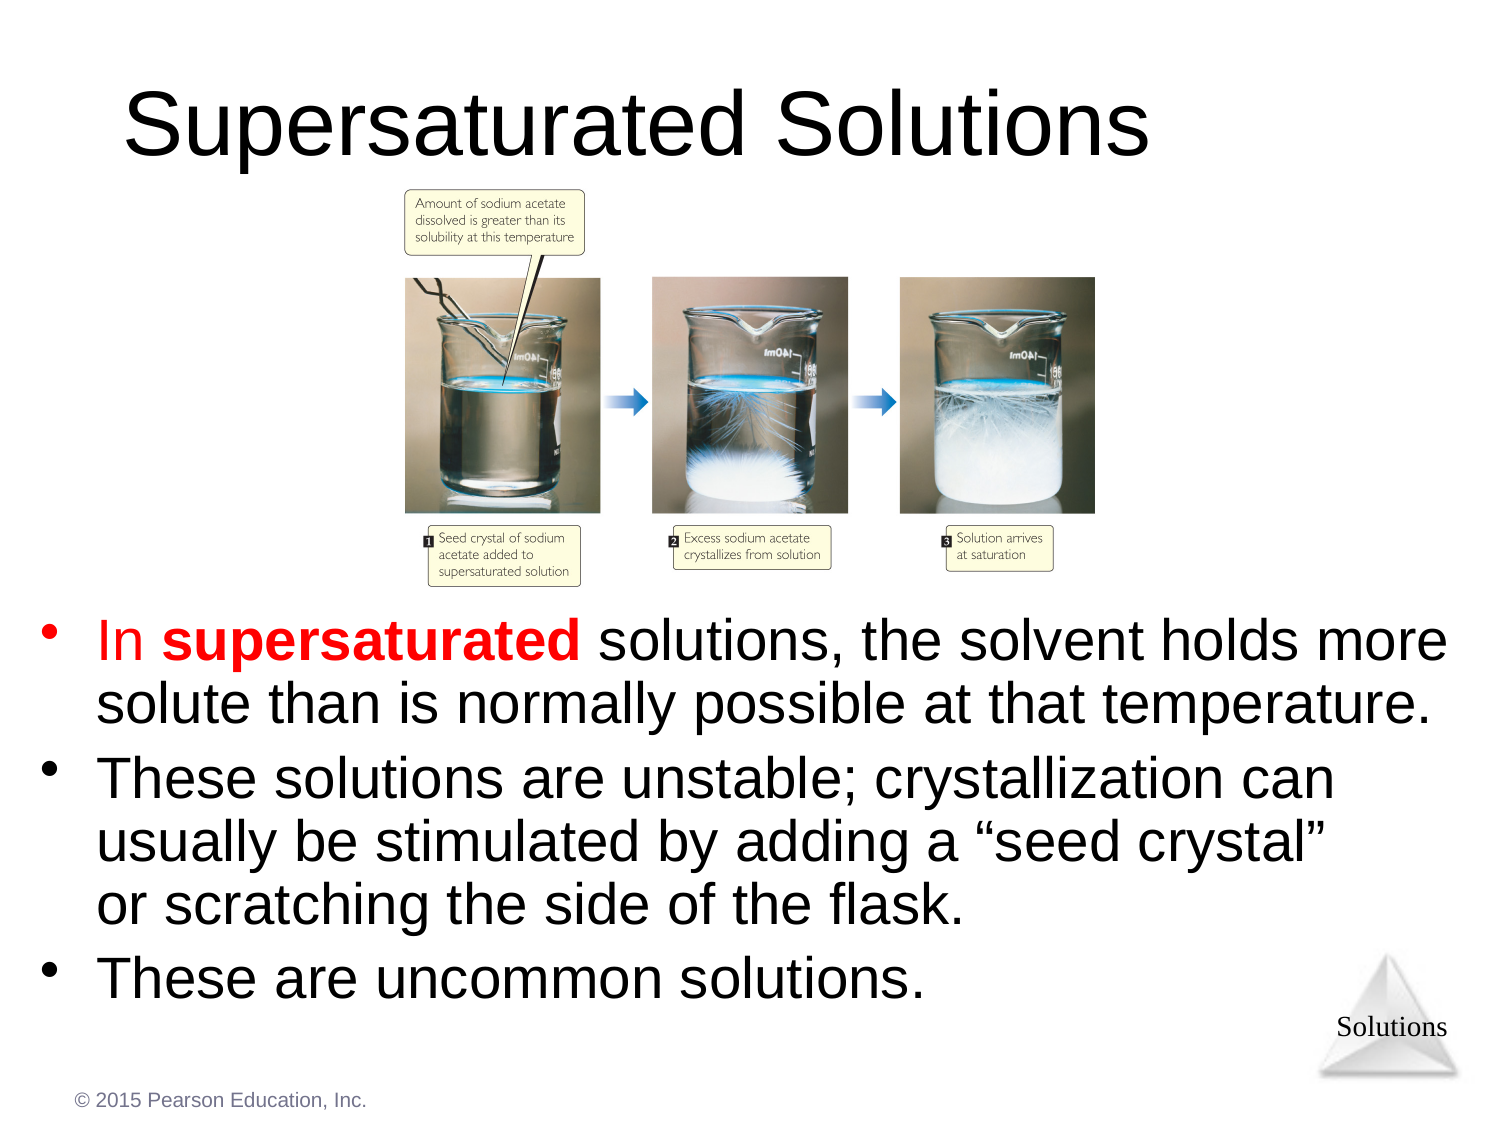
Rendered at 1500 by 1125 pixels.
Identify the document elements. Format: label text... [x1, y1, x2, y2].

title Supersaturated Solutions [0, 24, 1275, 213]
list In supersaturated solutions, the solvent holds more solute than is normally possible at that temperature. These solutions are unstable; crystallization can usually be stimulated by adding a “seed crystal” or scratching the side of the flask. These are uncommon solutions. [24, 602, 1475, 1066]
picture [1275, 899, 1500, 1125]
picture [399, 184, 1101, 588]
